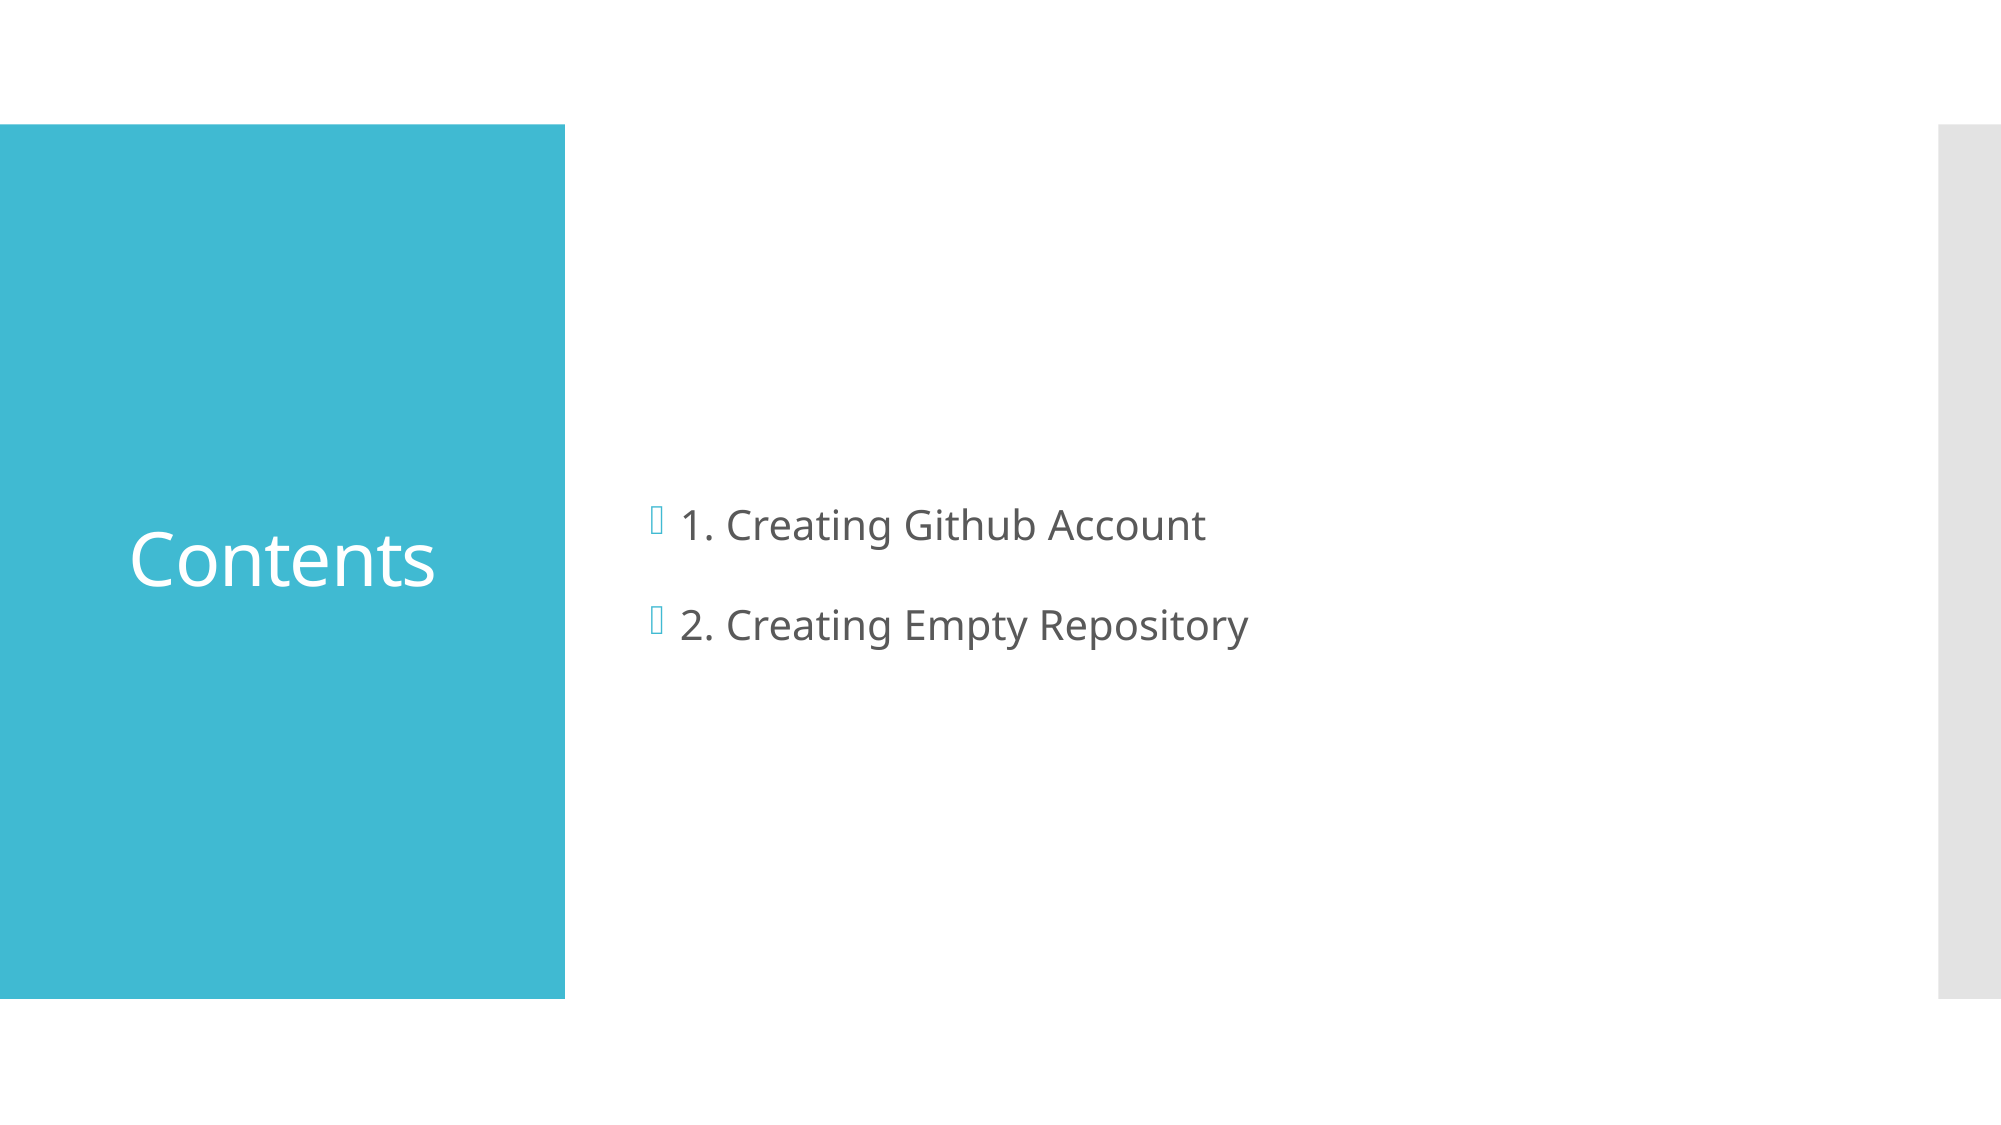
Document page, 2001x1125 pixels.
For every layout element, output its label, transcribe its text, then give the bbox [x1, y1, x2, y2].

list 1. Creating Github Account 2. Creating Empty Repository [634, 141, 1835, 982]
title Contents [41, 184, 525, 940]
